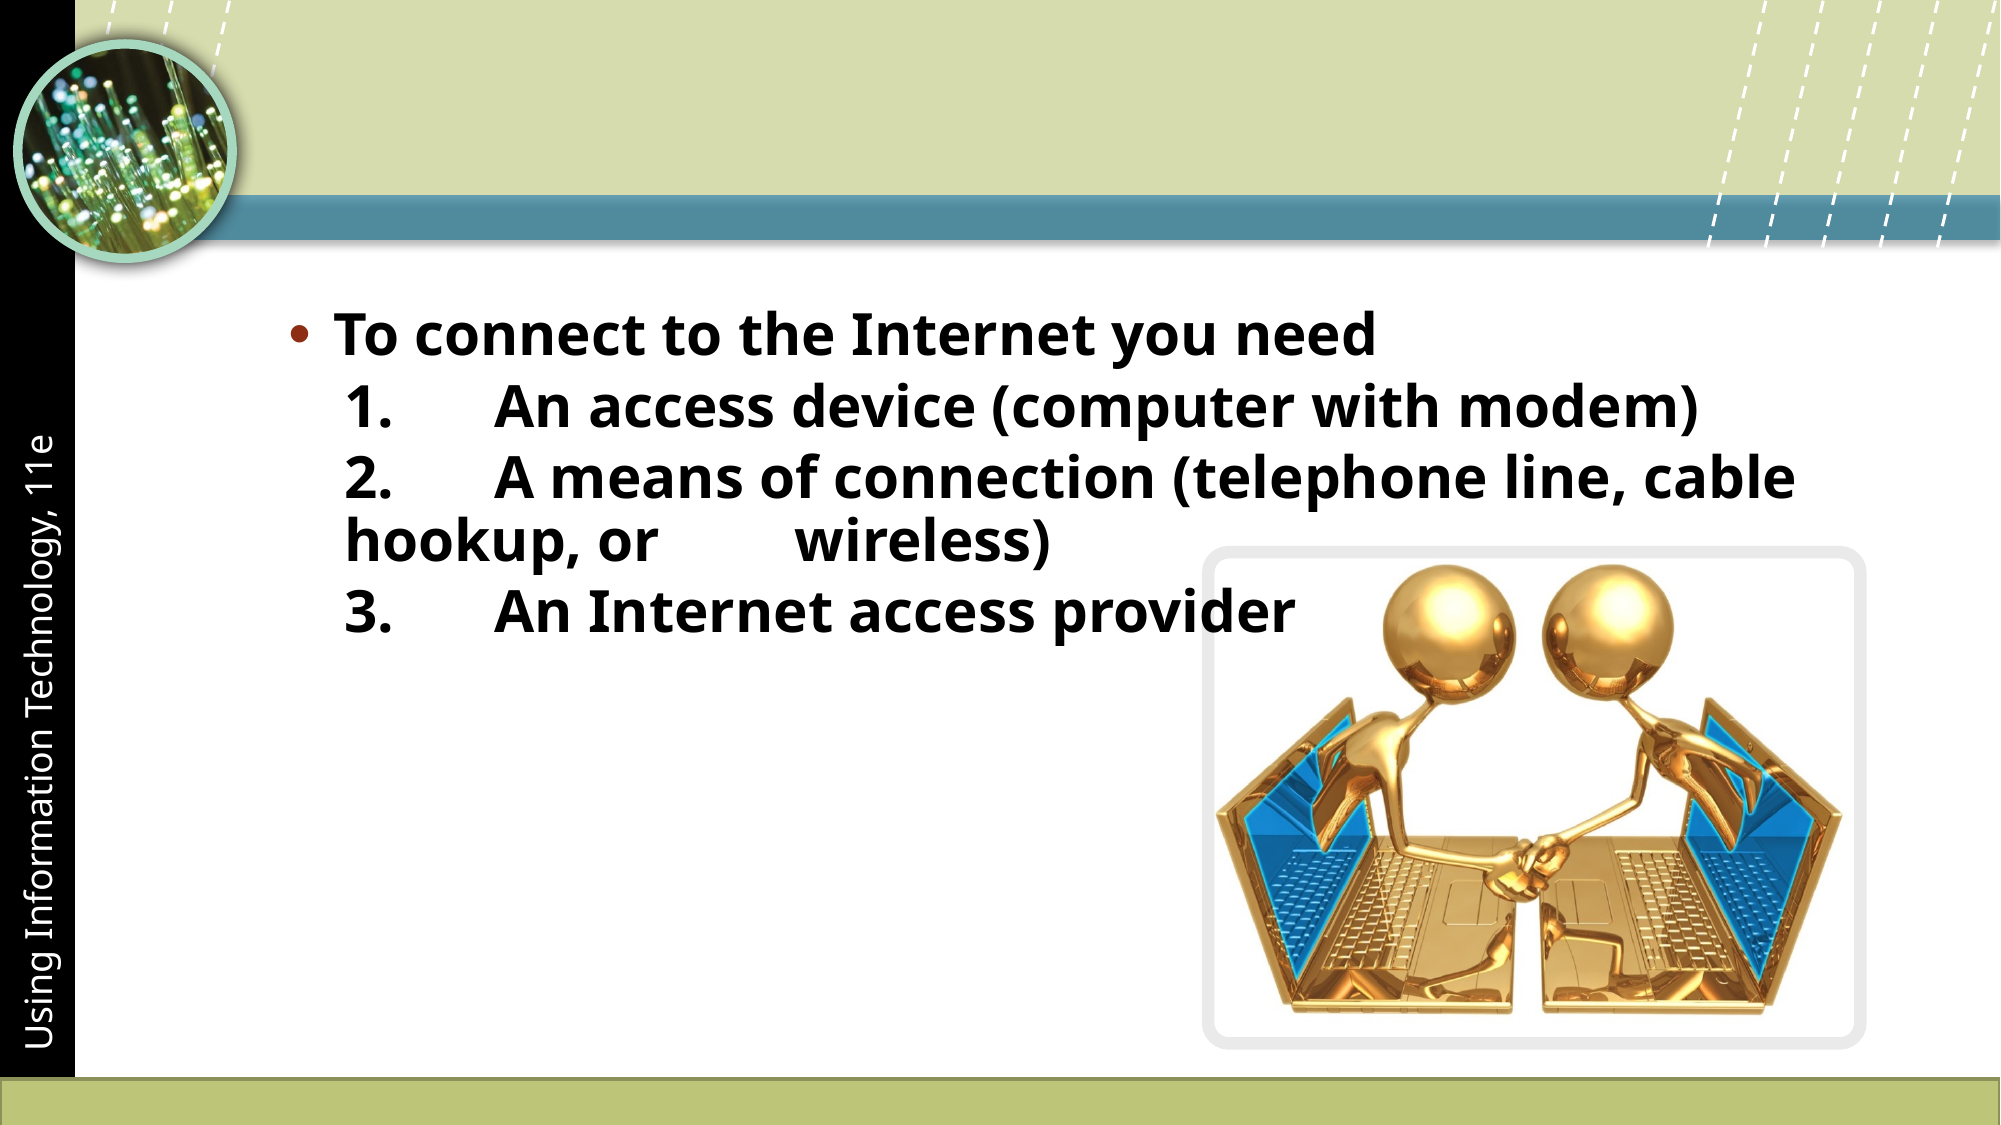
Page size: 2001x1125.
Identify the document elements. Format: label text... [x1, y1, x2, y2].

picture [1207, 551, 1861, 1044]
list To connect to the Internet you need 1. An access device (computer with modem) 2. A means of connection (telephone line, cable hookup, or wireless) 3. An Internet access provider [273, 298, 1900, 1005]
text_box [0, 1077, 2000, 1125]
picture [23, 49, 227, 253]
